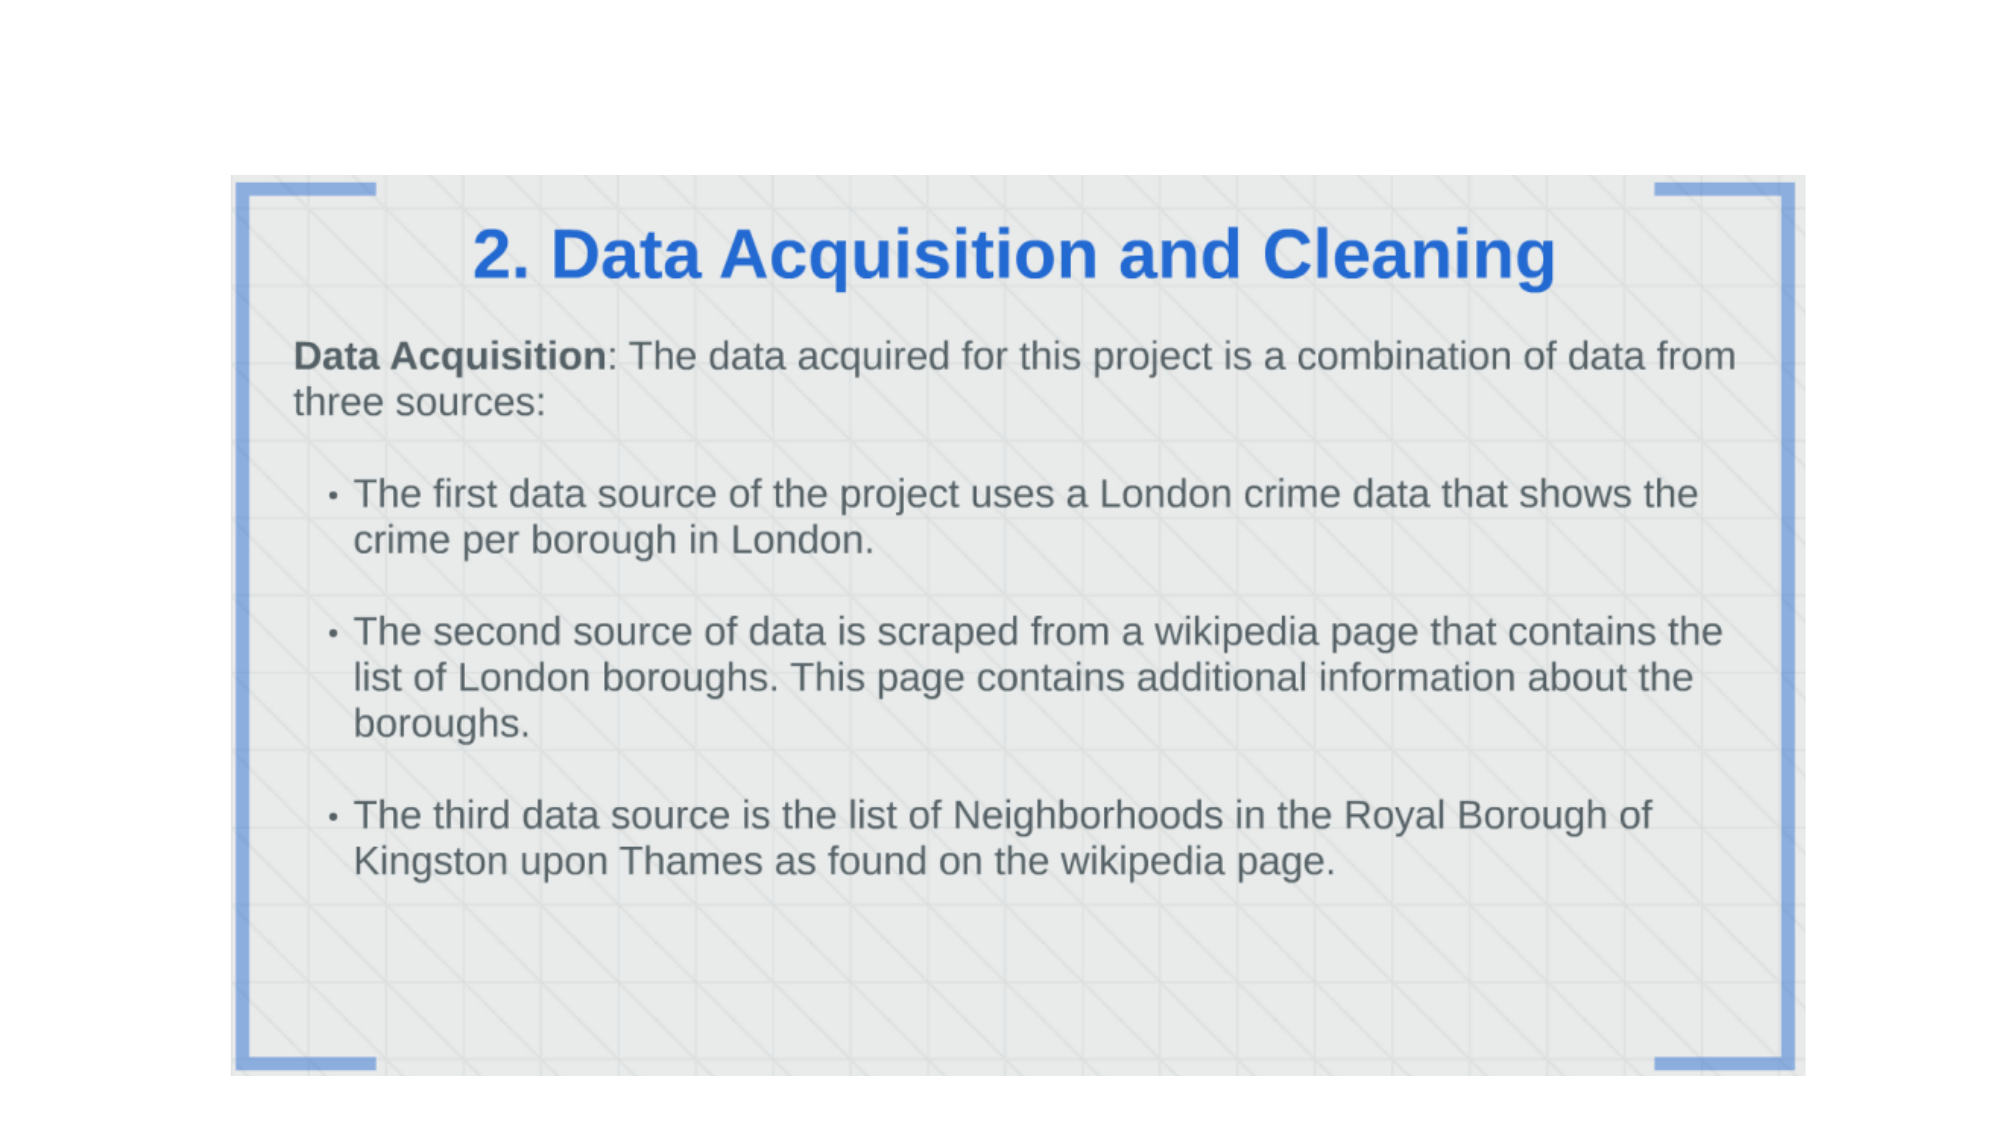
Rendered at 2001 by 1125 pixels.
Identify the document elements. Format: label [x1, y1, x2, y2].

picture [230, 175, 1806, 1076]
